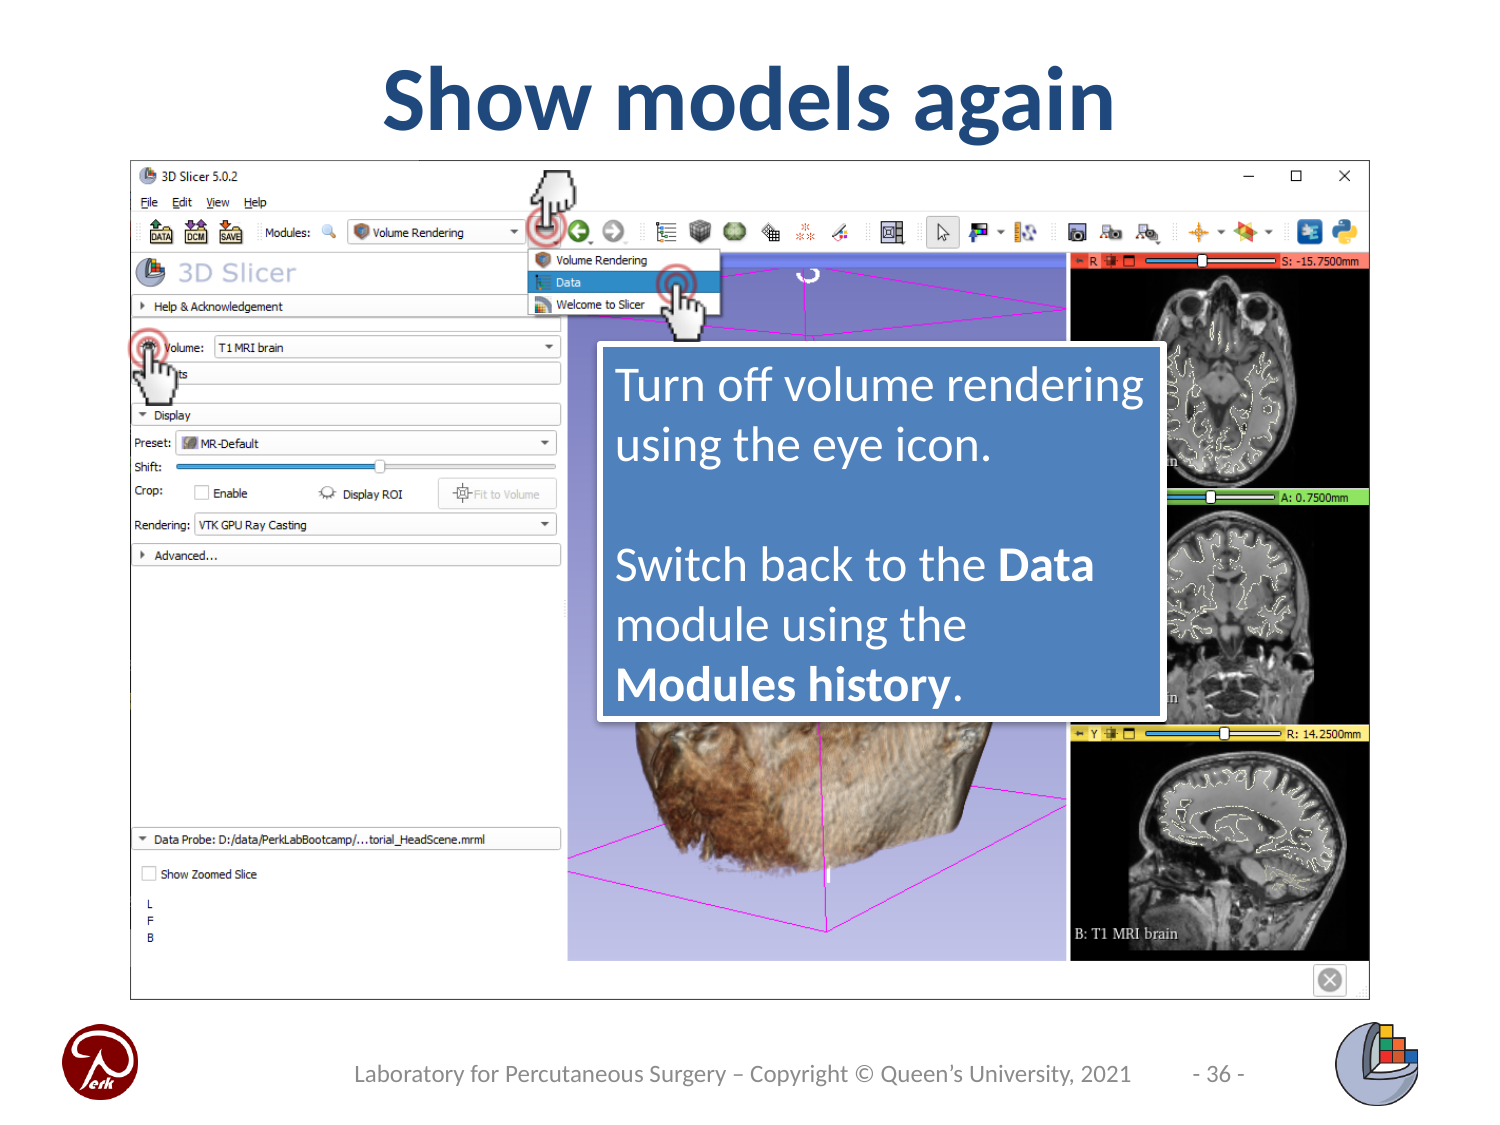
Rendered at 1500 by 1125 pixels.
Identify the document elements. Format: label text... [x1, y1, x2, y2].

title Show models again [74, 0, 1426, 188]
slide_number - 36 - [1175, 1042, 1263, 1103]
picture [62, 1024, 138, 1100]
picture [1335, 1022, 1419, 1106]
picture [126, 160, 1370, 1001]
footer Laboratory for Percutaneous Surgery – Copyright © Queen’s University, 2021 [312, 1042, 1175, 1103]
